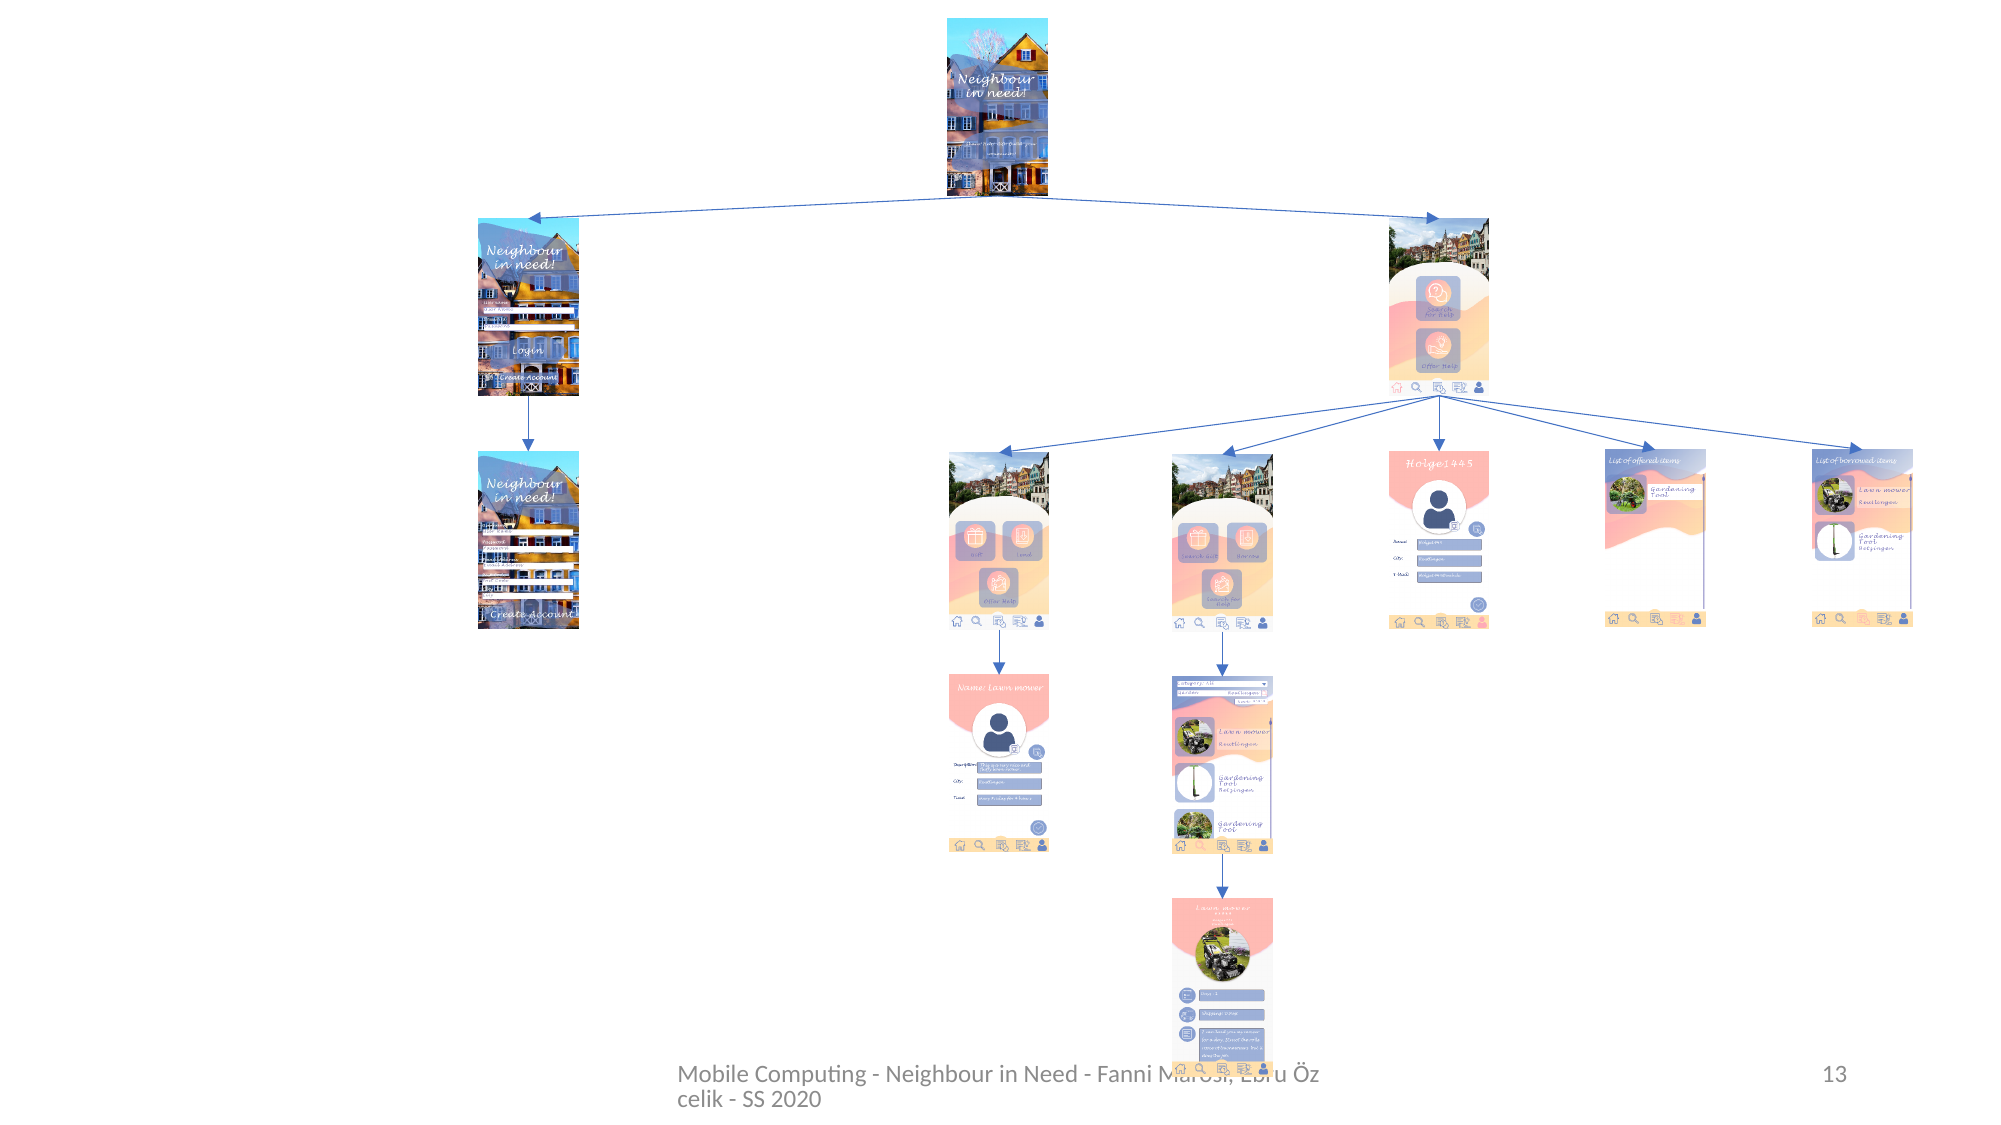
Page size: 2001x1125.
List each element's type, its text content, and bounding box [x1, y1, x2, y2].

picture [1389, 451, 1489, 629]
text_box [999, 395, 1222, 453]
picture [1172, 454, 1273, 632]
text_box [528, 195, 997, 219]
picture [949, 452, 1049, 630]
picture [947, 18, 1048, 195]
footer Mobile Computing - Neighbour in Need - Fanni Marosi, Ebru Özcelik - SS 2020 [662, 1042, 1338, 1103]
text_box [1222, 395, 1440, 455]
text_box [1439, 395, 1863, 450]
picture [478, 451, 579, 629]
slide_number 13 [1412, 1042, 1863, 1103]
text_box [997, 195, 1440, 219]
picture [949, 674, 1049, 852]
picture [478, 218, 579, 396]
picture [1172, 898, 1273, 1077]
picture [1605, 450, 1706, 627]
picture [1812, 449, 1913, 627]
picture [1172, 676, 1273, 854]
picture [1389, 218, 1489, 395]
